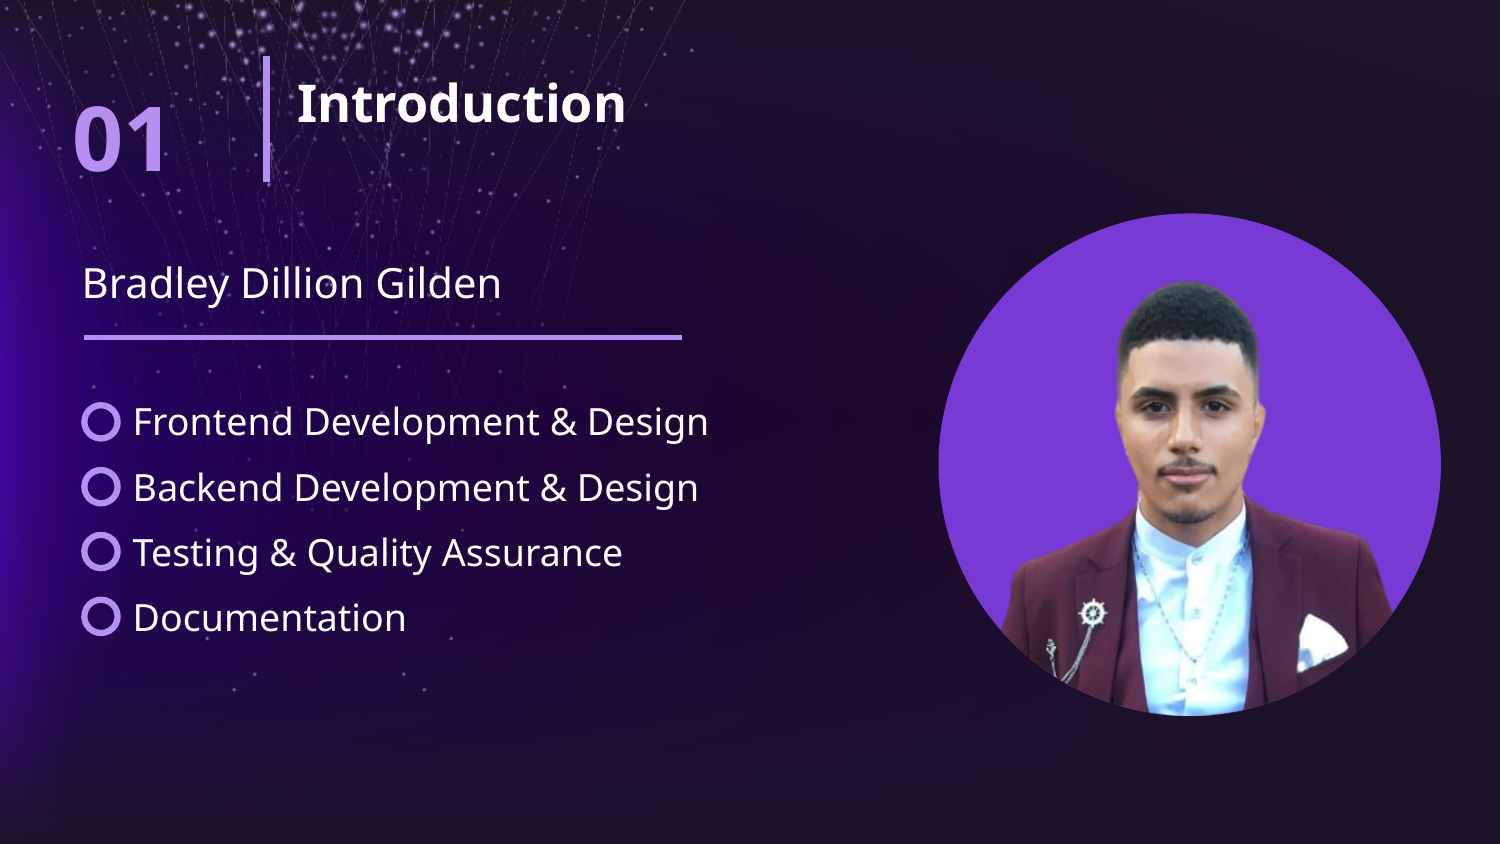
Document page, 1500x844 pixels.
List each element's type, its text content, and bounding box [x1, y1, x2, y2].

text_box [84, 470, 117, 504]
text_box Documentation [117, 578, 729, 654]
text_box [84, 405, 117, 439]
text_box Backend Development & Design [117, 448, 729, 513]
text_box [84, 599, 117, 634]
picture [0, 0, 706, 766]
text_box Frontend Development & Design [117, 382, 729, 448]
title 01 [57, 66, 282, 205]
text_box [84, 534, 117, 569]
text_box Testing & Quality Assurance [117, 513, 729, 578]
text_box Bradley Dillion Gilden [66, 242, 649, 322]
title Introduction [281, 55, 1002, 194]
picture [937, 213, 1444, 718]
